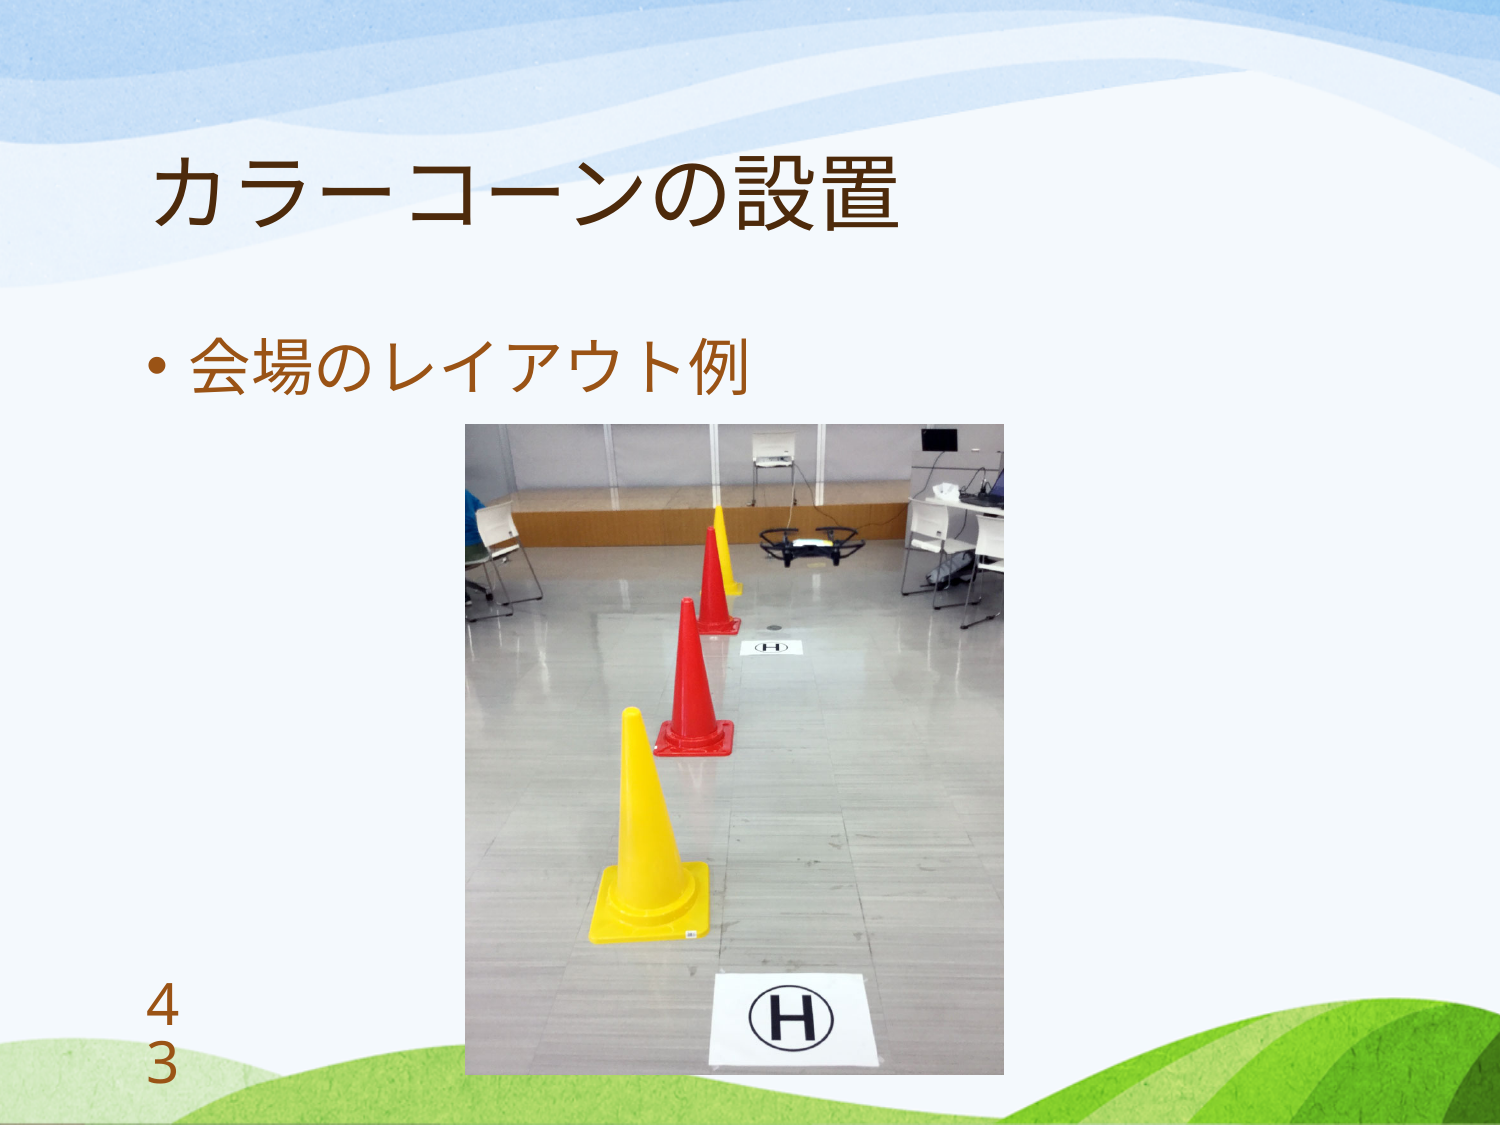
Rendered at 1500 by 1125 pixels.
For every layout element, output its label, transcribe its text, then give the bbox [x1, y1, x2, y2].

picture [0, 0, 1500, 1125]
title カラーコーンの設置 [131, 50, 1369, 250]
list 会場のレイアウト例 [131, 320, 1369, 841]
slide_number 43 [131, 987, 225, 1025]
